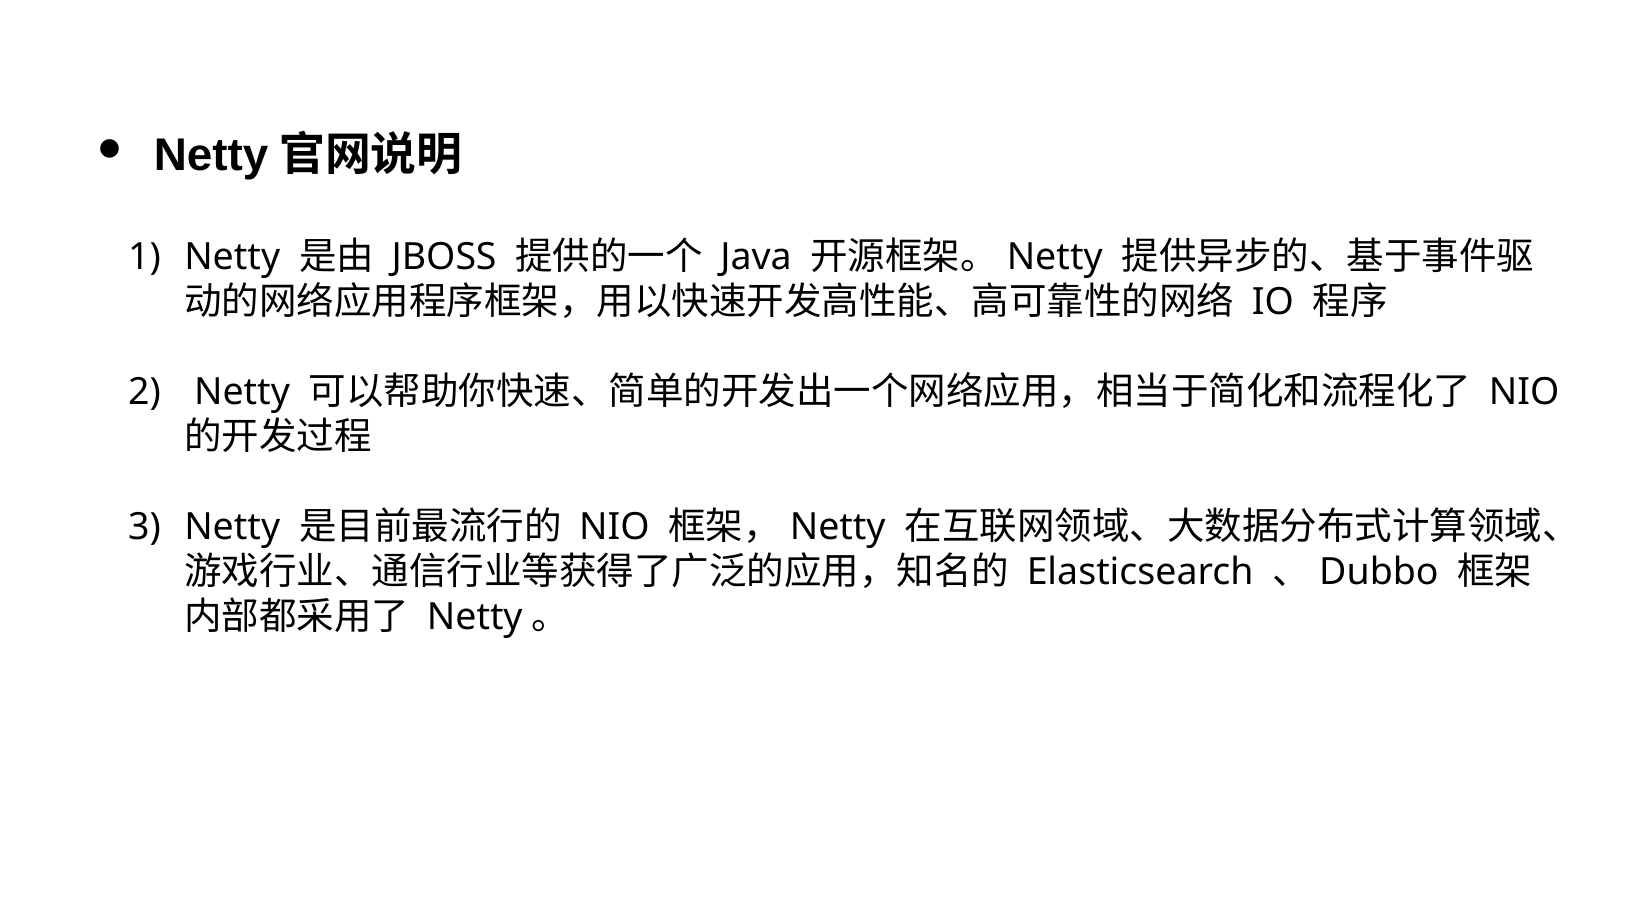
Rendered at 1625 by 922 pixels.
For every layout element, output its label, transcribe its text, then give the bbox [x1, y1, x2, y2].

text_box Netty官网说明 [82, 123, 1375, 188]
text_box Netty 是由 JBOSS 提供的一个 Java 开源框架。Netty 提供异步的、基于事件驱动的网络应用程序框架，用以快速开发高性能、高可靠性的网络 IO 程序 Netty 可以帮助你快速、简单的开发出一个网络应用，相当于简化和流程化了 NIO 的开发过程 Netty 是目前最流行的 NIO 框架，Netty 在互联网领域、大数据分布式计算领域、游戏行业、通信行业等获得了广泛的应用，知名的 Elasticsearch 、Dubbo 框架内部都采用了 Netty。 [113, 224, 1585, 780]
